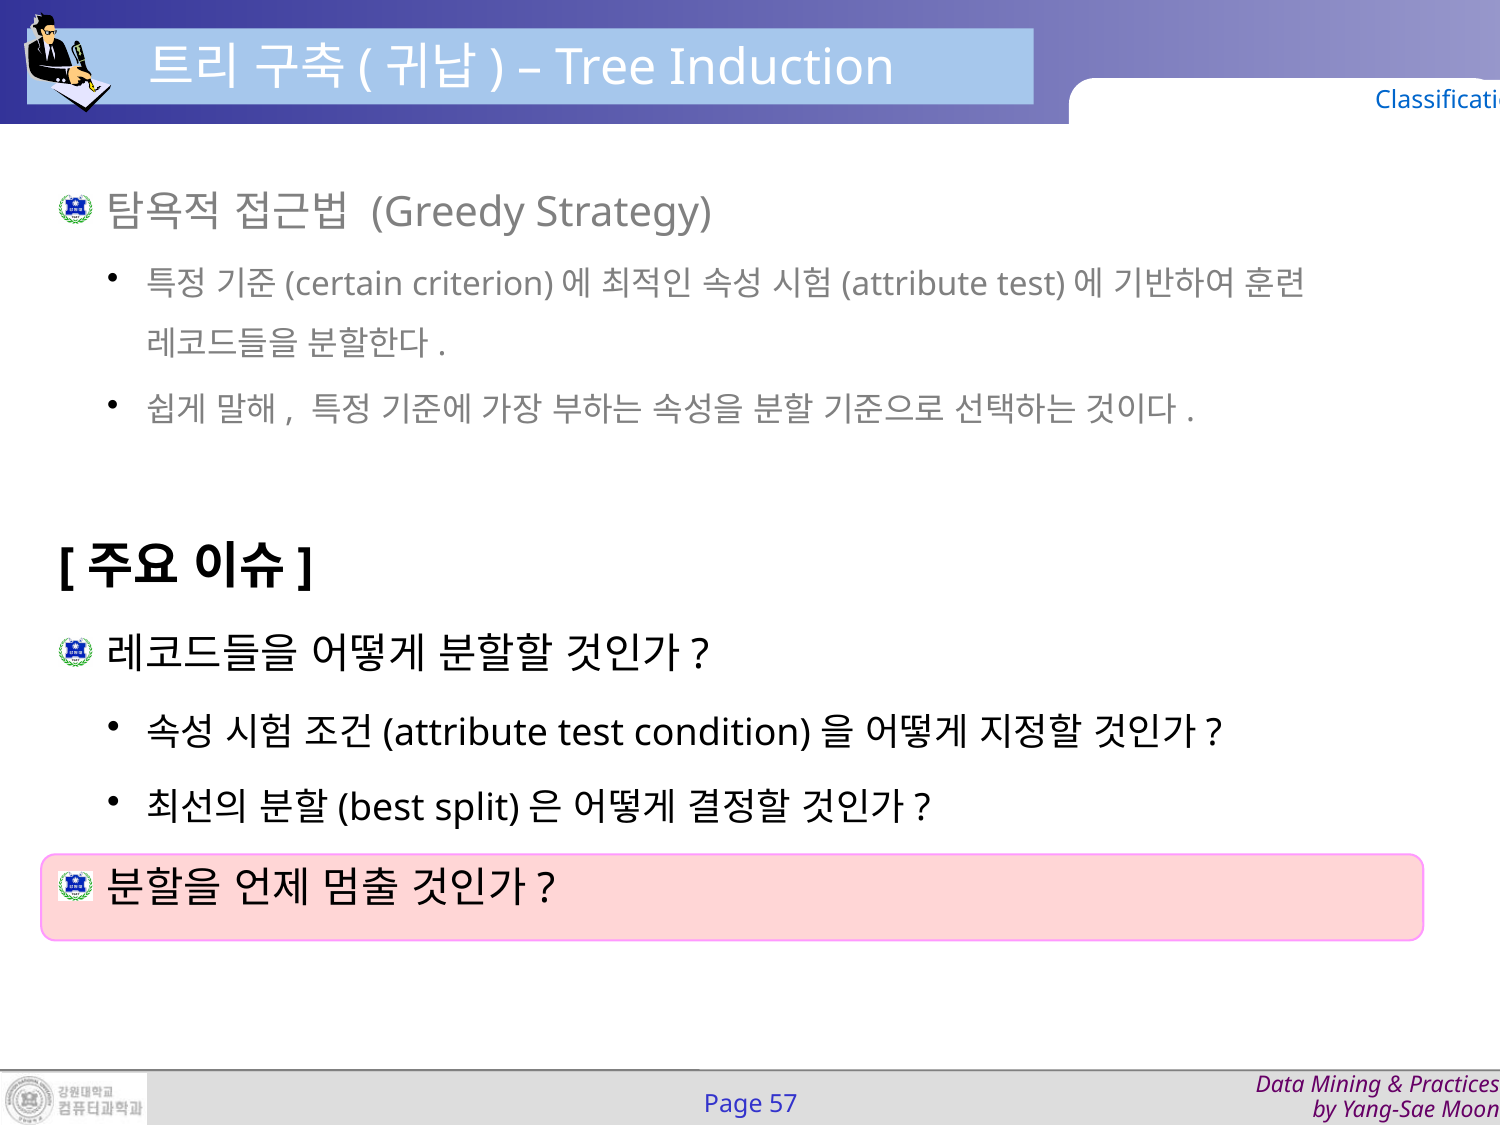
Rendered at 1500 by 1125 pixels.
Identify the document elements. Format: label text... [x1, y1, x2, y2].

text_box 탐욕적 접근법 (Greedy Strategy) 특정 기준(certain criterion)에 최적인 속성 시험(attribute test)에 기반하여 훈련 레코드들을 분할한다. 쉽게 말해, 특정 기준에 가장 부하는 속성을 분할 기준으로 선택하는 것이다. [주요 이슈] 레코드들을 어떻게 분할할 것인가? 속성 시험 조건(attribute test condition)을 어떻게 지정할 것인가? 최선의 분할(best split)은 어떻게 결정할 것인가? 분할을 언제 멈출 것인가? [53, 153, 1459, 917]
picture [58, 871, 93, 901]
text_box 트리 구축(귀납) – Tree Induction [133, 26, 1093, 102]
text_box [41, 854, 1424, 941]
picture [58, 194, 93, 224]
text_box Classification [1273, 78, 1500, 120]
picture [2, 1073, 147, 1125]
slide_number Page 57 [682, 1079, 819, 1124]
picture [58, 637, 93, 667]
